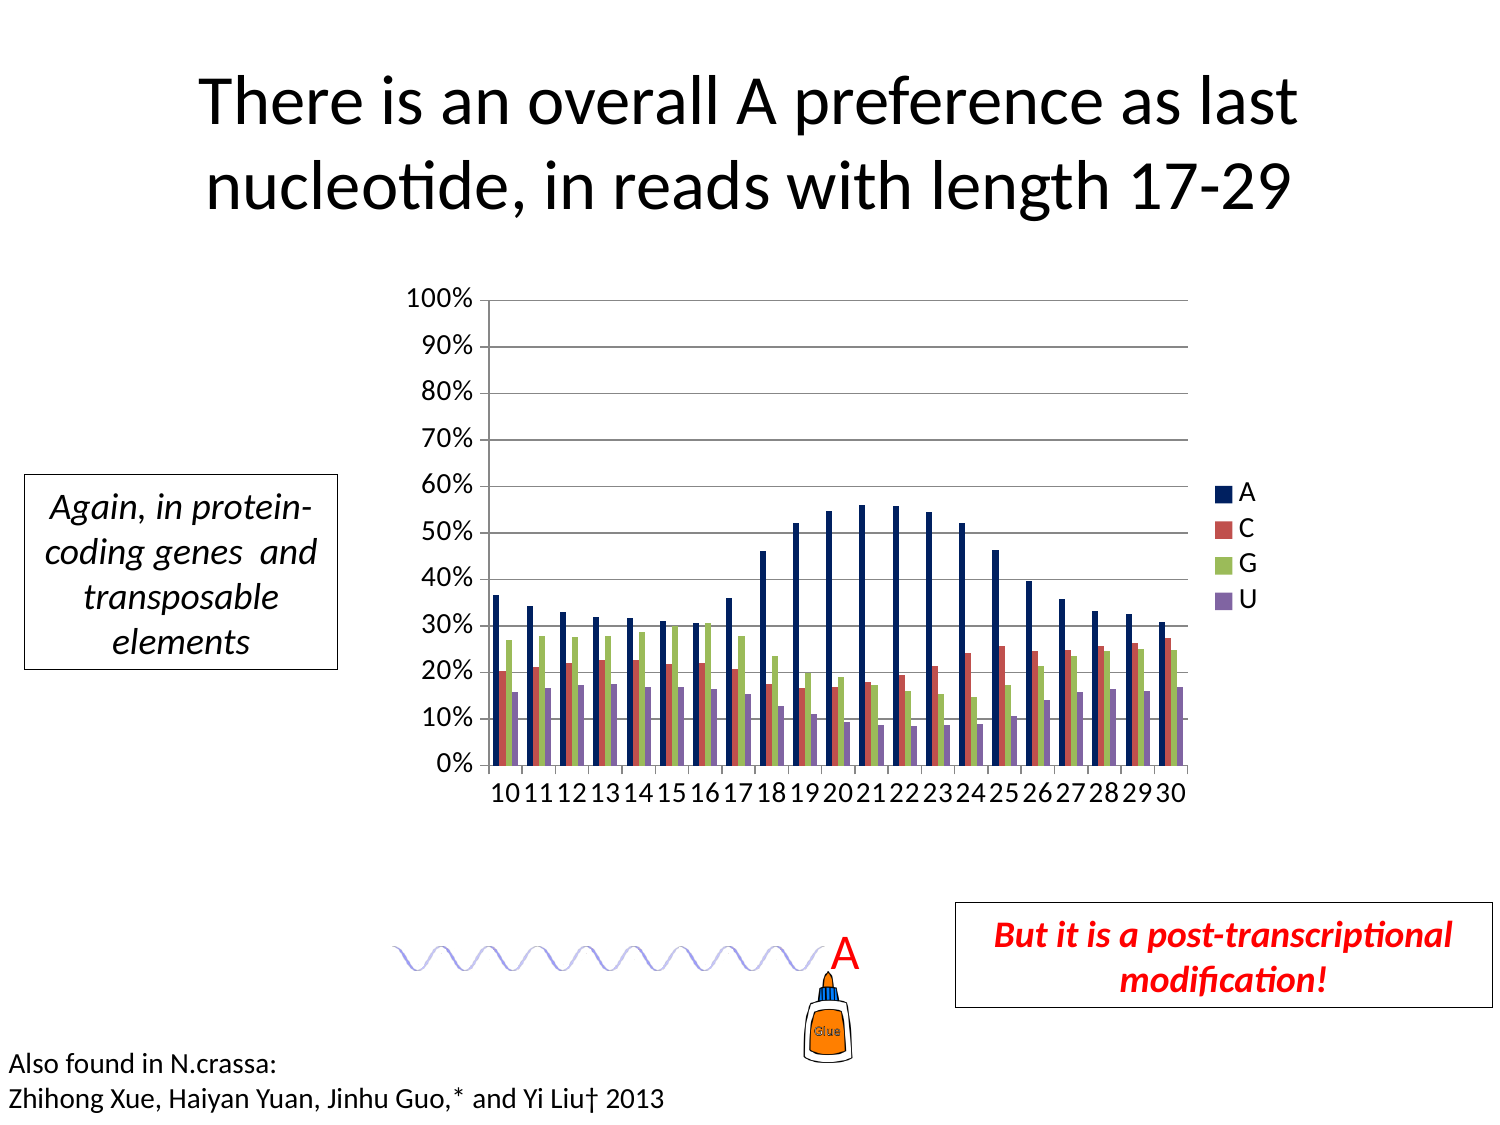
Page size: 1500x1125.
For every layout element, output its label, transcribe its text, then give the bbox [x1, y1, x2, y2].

text_box Again, in protein-coding genes and transposable elements [24, 474, 338, 670]
chart [387, 274, 1280, 822]
text_box A [815, 912, 875, 988]
picture [391, 937, 856, 1063]
text_box But it is a post-transcriptional modification! [955, 902, 1493, 1008]
text_box Also found in N.crassa: Zhihong Xue, Haiyan Yuan, Jinhu Guo,* and Yi Liu† 2013 [0, 1037, 744, 1123]
title There is an overall A preference as last nucleotide, in reads with length 17-29 [75, 45, 1425, 233]
